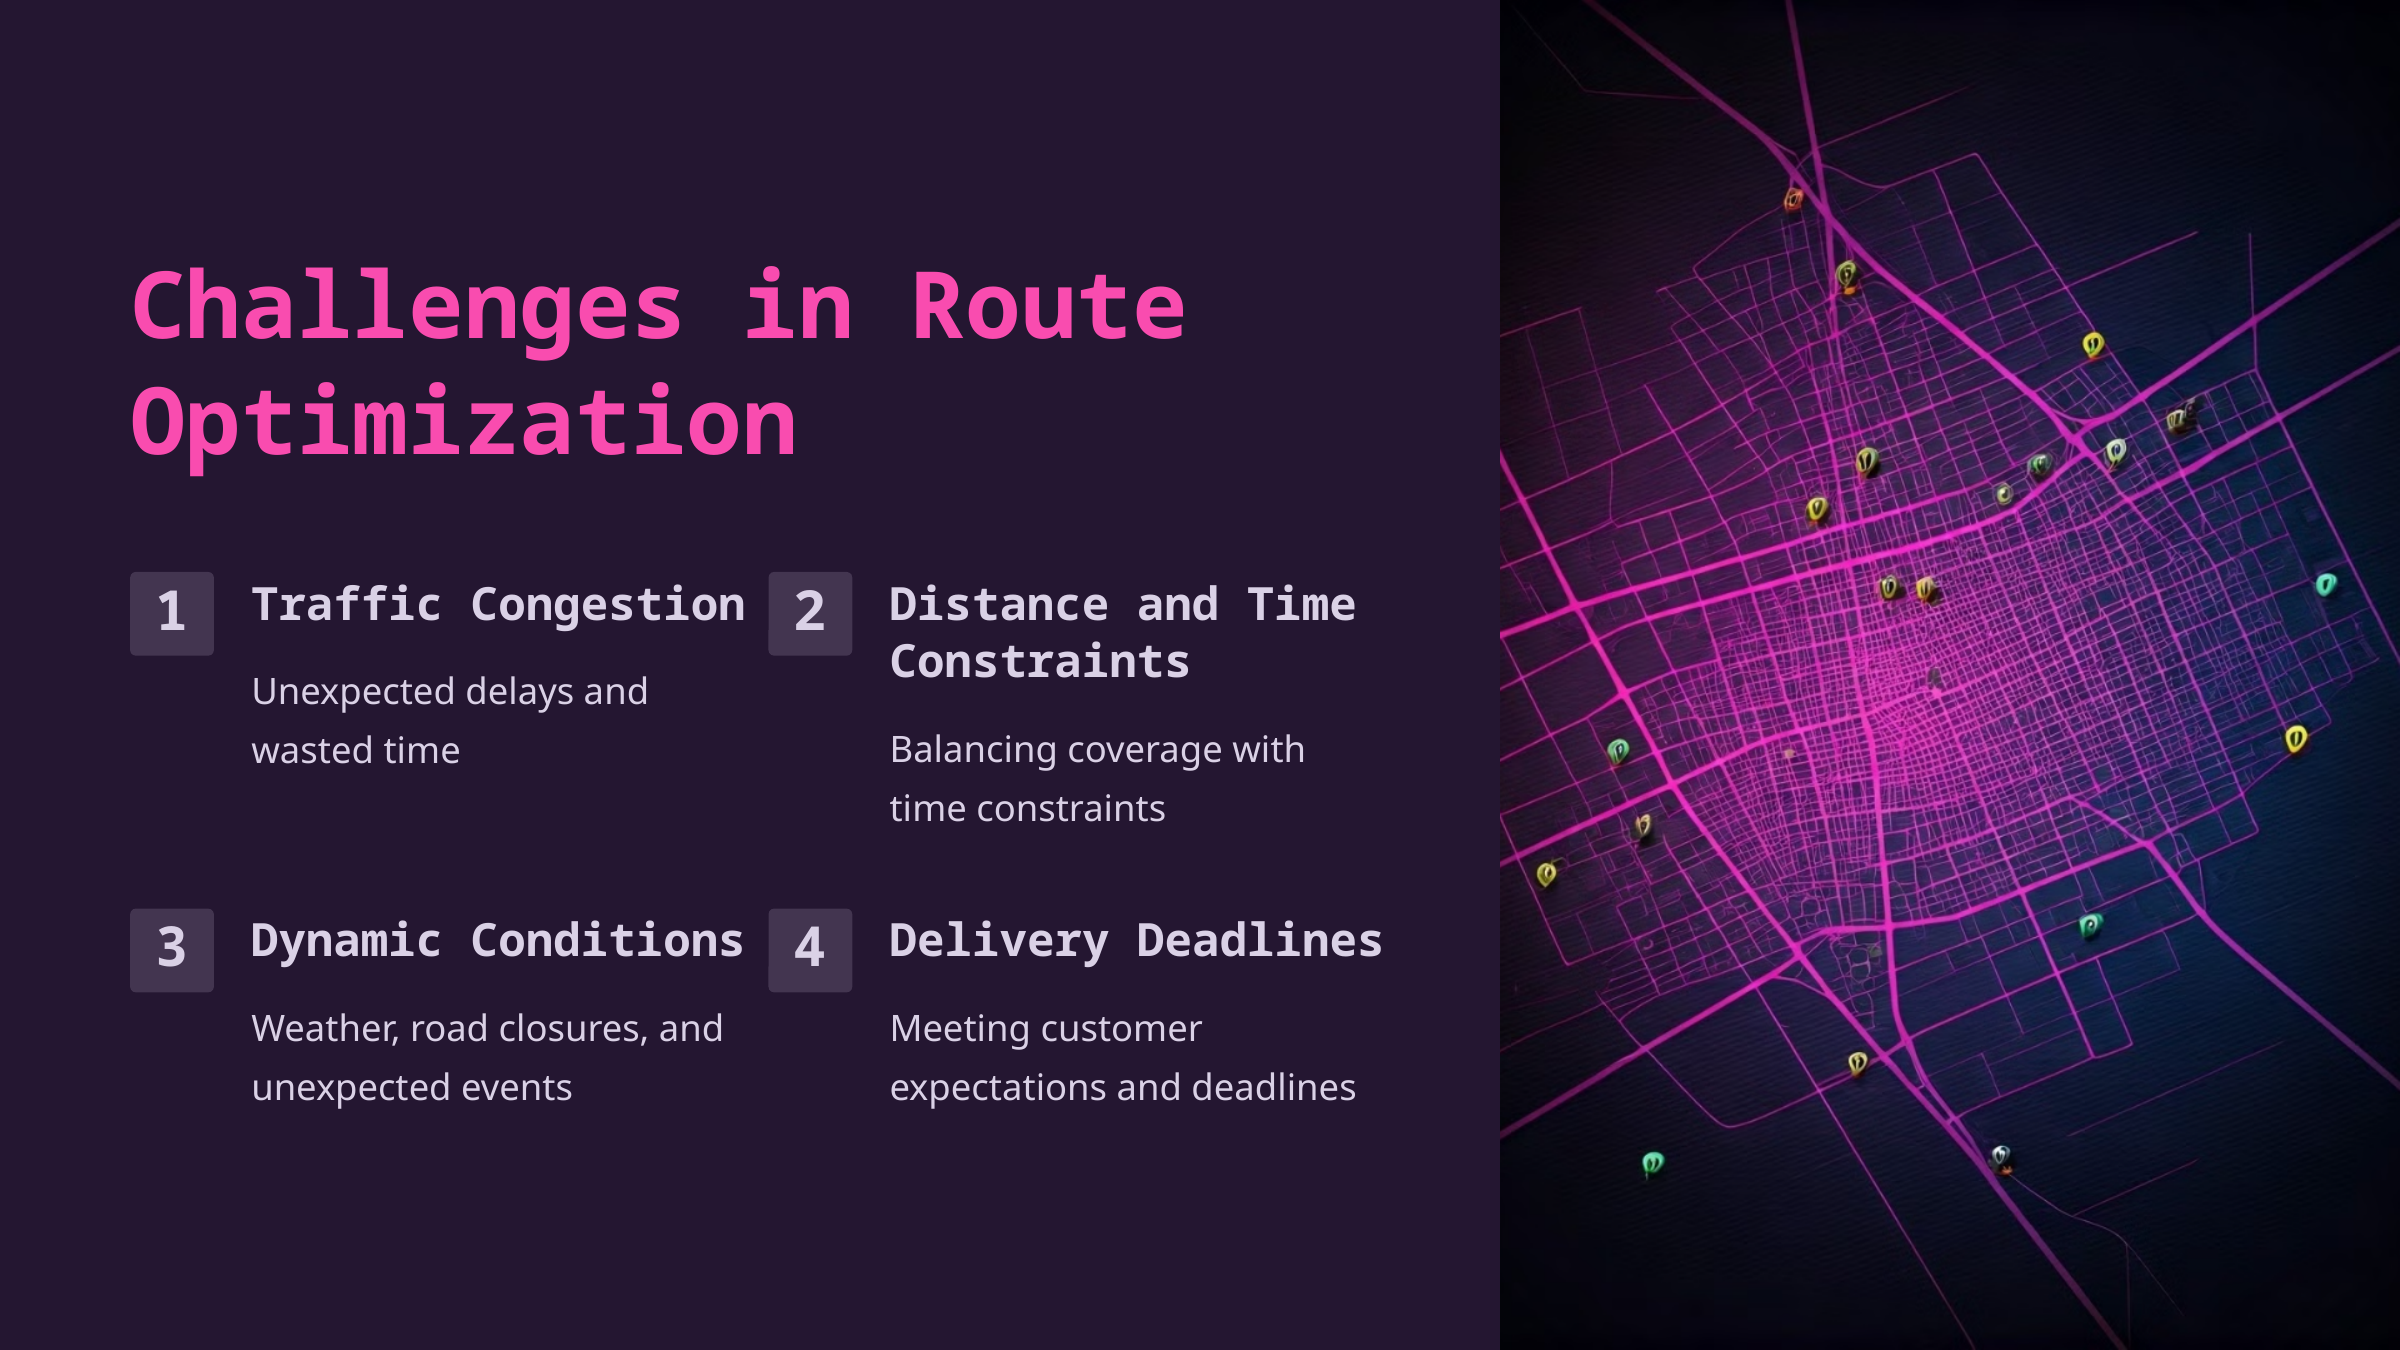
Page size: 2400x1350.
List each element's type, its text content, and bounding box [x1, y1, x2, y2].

text_box Delivery Deadlines [889, 908, 1355, 967]
text_box Traffic Congestion [251, 571, 717, 630]
text_box Challenges in Route Optimization [130, 241, 1370, 475]
text_box Weather, road closures, and unexpected events [251, 989, 732, 1109]
text_box 2 [796, 585, 825, 642]
text_box [130, 908, 214, 993]
text_box [130, 571, 214, 656]
text_box [768, 571, 853, 656]
text_box Distance and Time Constraints [889, 572, 1370, 689]
picture [1499, 0, 2400, 1350]
text_box Unexpected delays and wasted time [251, 652, 732, 772]
text_box Balancing coverage with time constraints [889, 710, 1370, 830]
text_box Dynamic Conditions [251, 908, 717, 967]
text_box [768, 908, 853, 993]
text_box 4 [796, 922, 825, 979]
text_box Meeting customer expectations and deadlines [889, 989, 1370, 1109]
text_box 3 [158, 922, 186, 979]
text_box 1 [158, 585, 186, 642]
